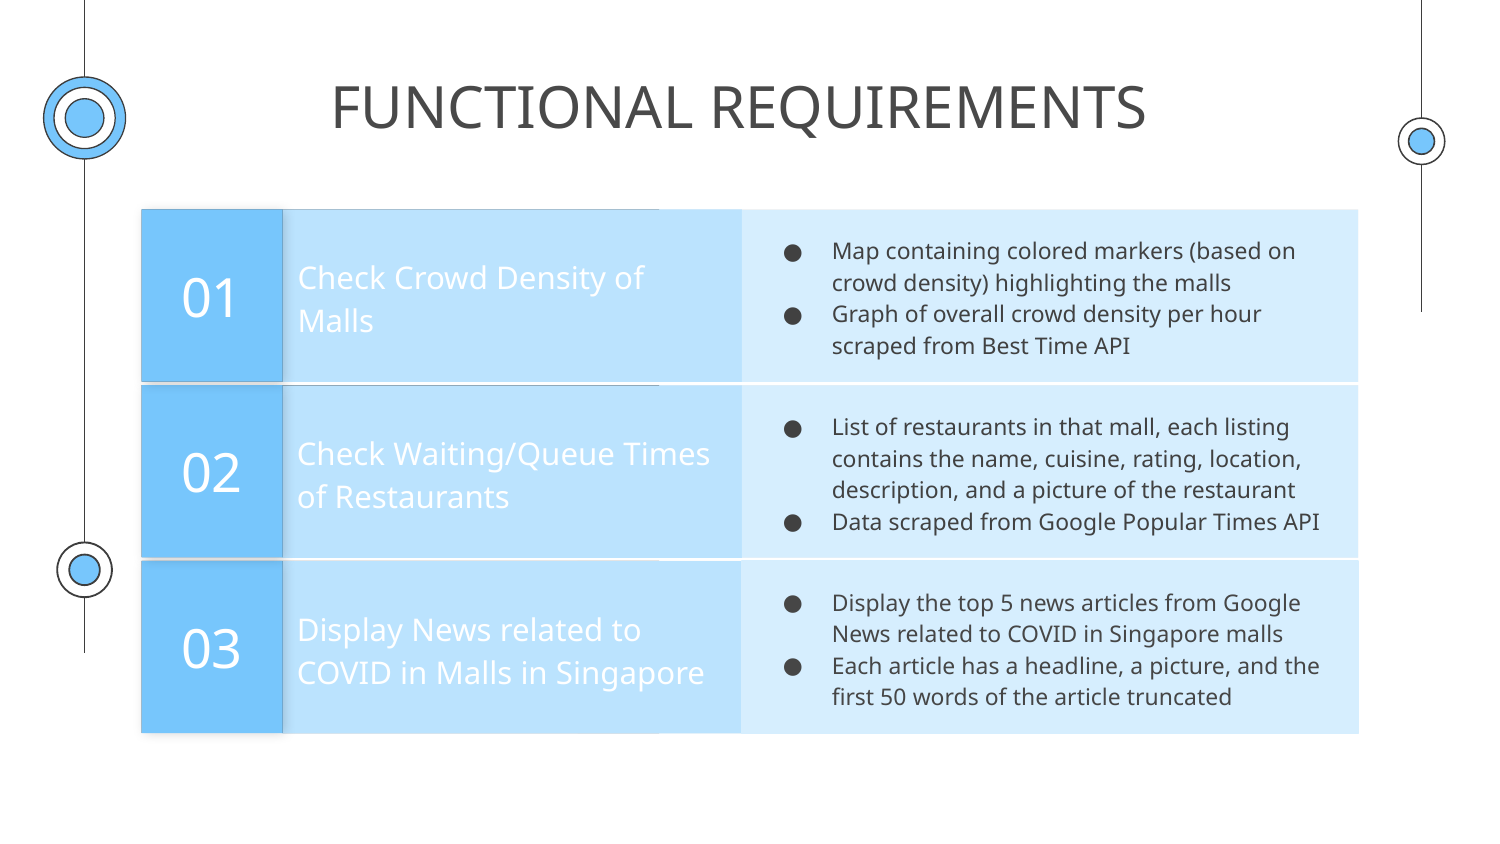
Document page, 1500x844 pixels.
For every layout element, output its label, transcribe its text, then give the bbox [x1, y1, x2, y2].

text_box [141, 565, 1359, 734]
title FUNCTIONAL REQUIREMENTS [281, 55, 1197, 153]
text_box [141, 389, 1359, 559]
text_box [141, 209, 1359, 383]
